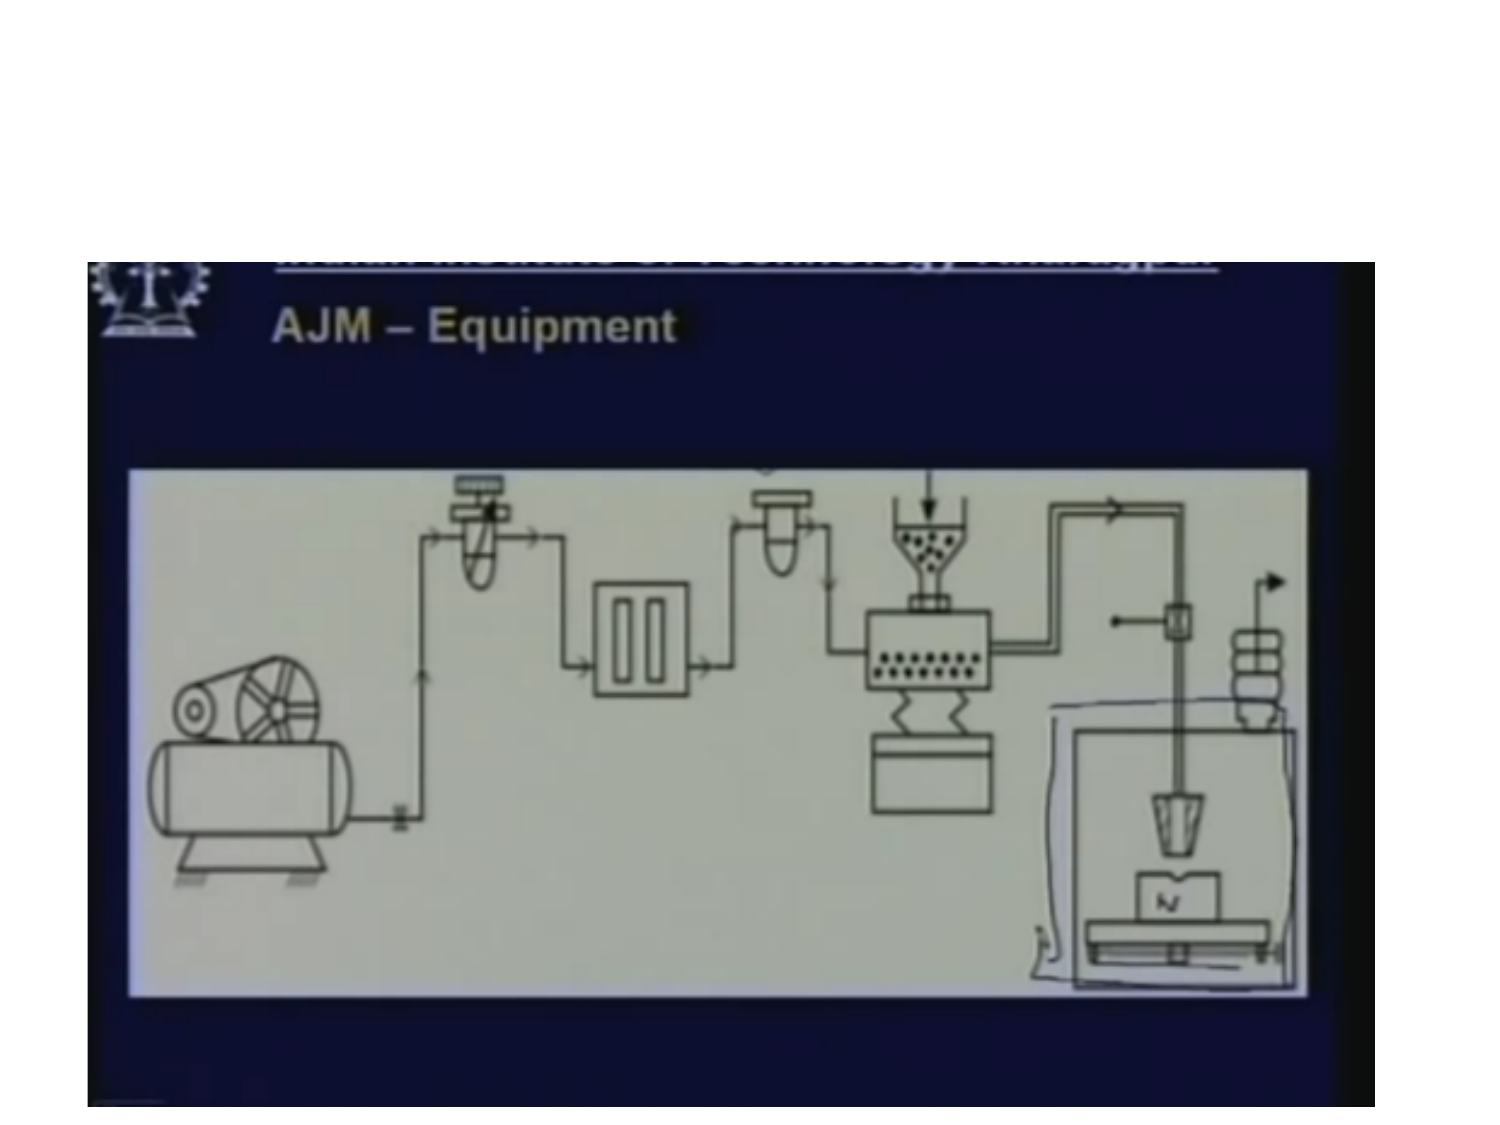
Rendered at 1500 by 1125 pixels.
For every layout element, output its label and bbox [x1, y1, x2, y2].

list [87, 262, 1376, 1108]
